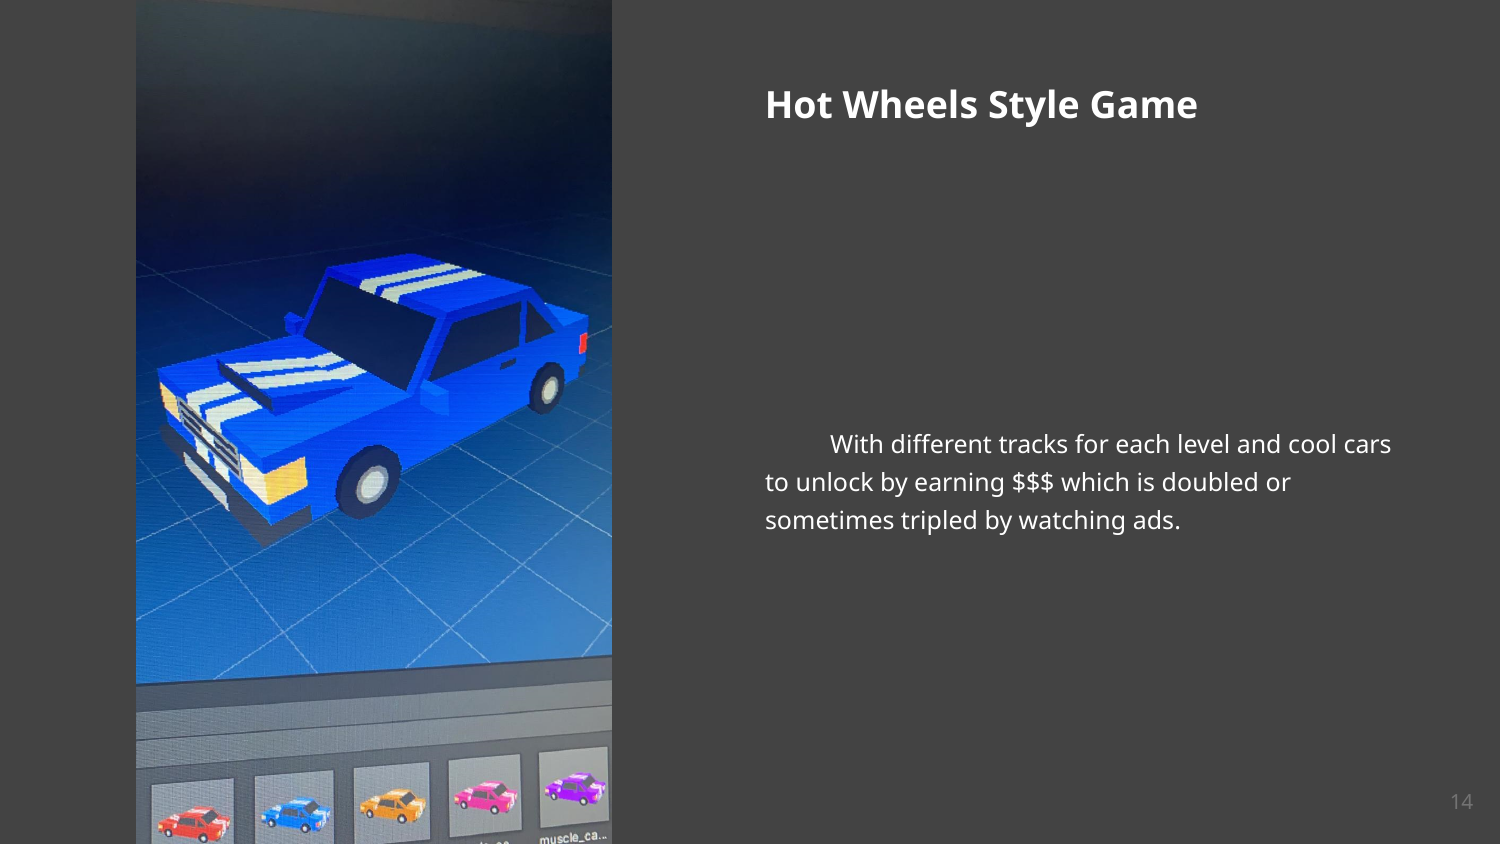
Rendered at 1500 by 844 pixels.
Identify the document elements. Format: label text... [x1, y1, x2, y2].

text_box Hot Wheels Style Game [750, 73, 1288, 134]
picture [136, 0, 612, 844]
slide_number 14 [1398, 770, 1489, 835]
list With different tracks for each level and cool cars to unlock by earning $$$ which is doubled or sometimes tripled by watching ads. [750, 184, 1444, 771]
